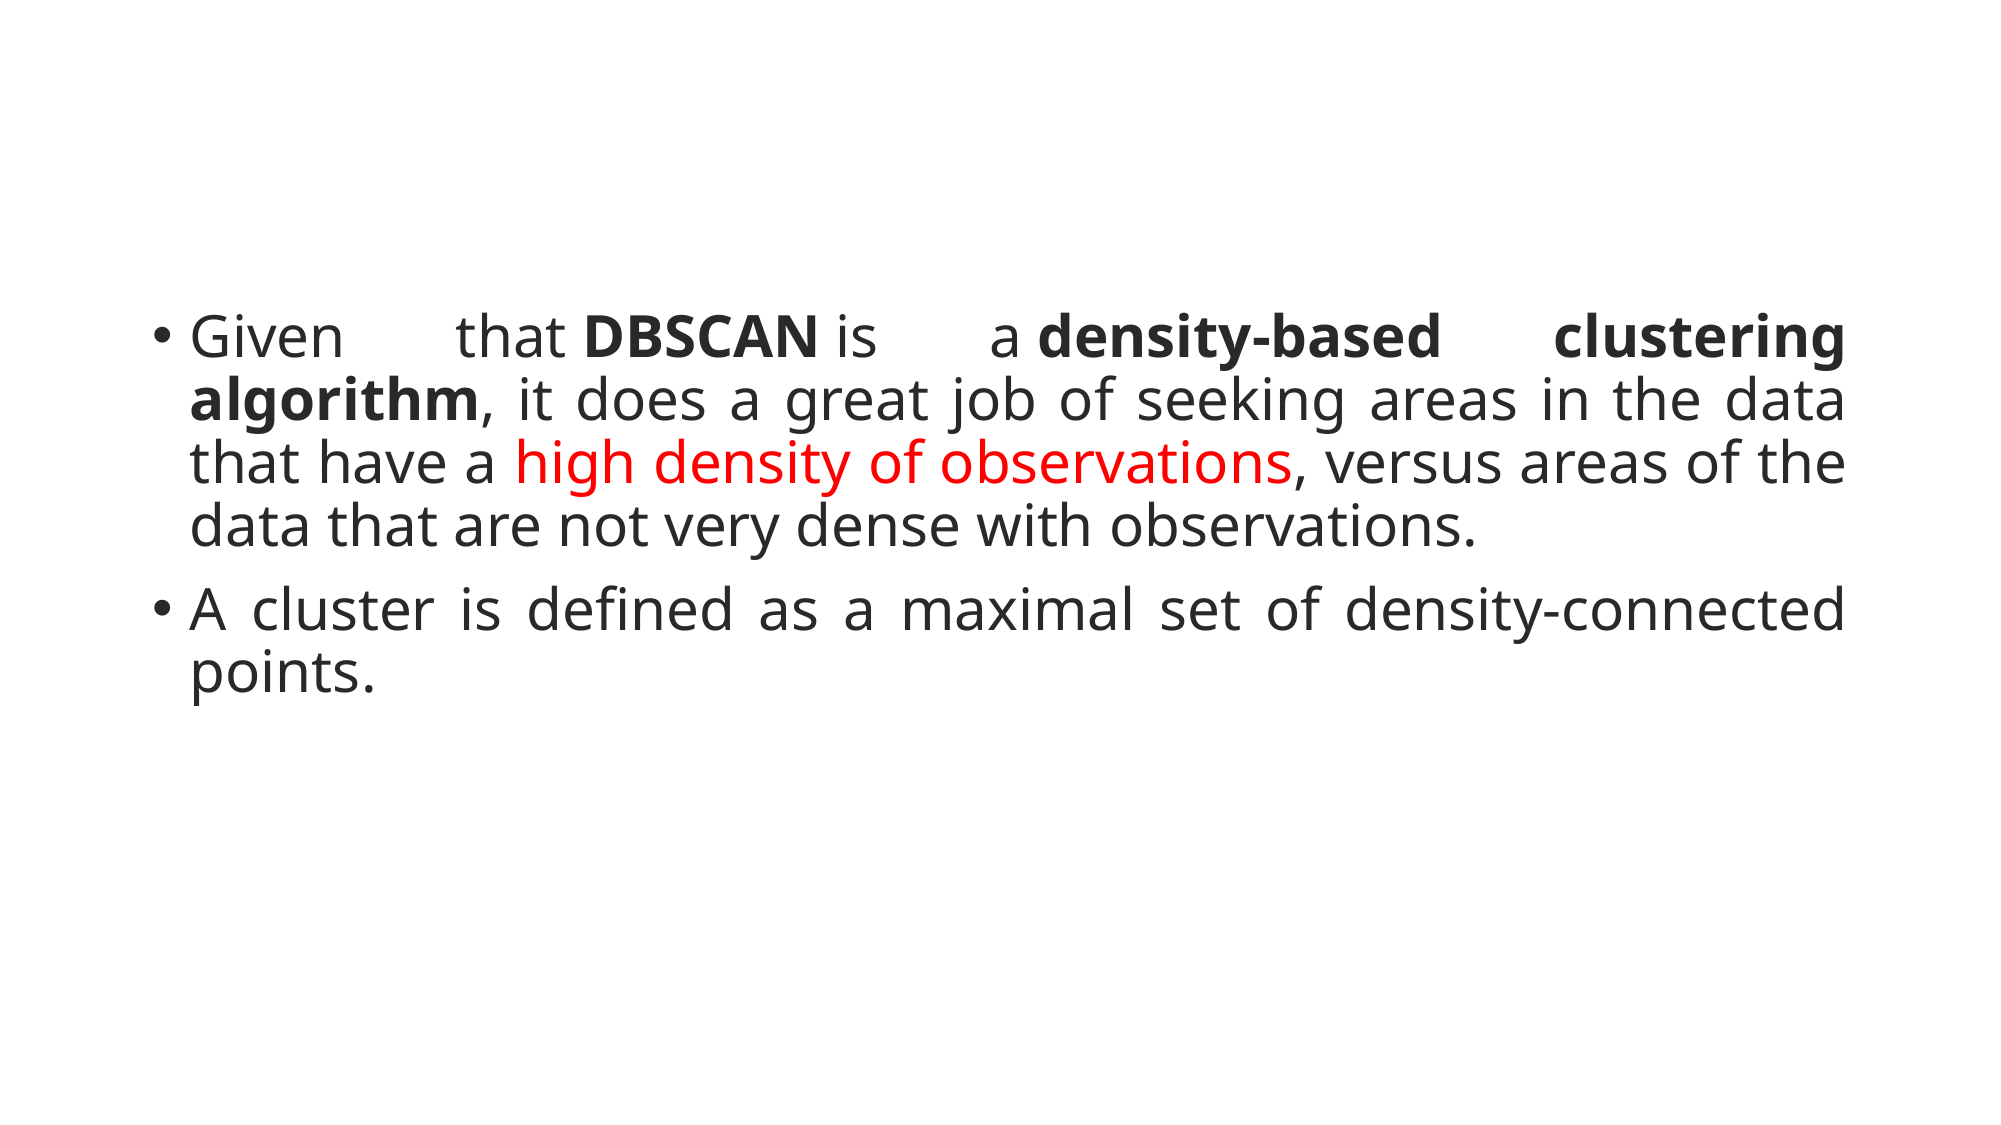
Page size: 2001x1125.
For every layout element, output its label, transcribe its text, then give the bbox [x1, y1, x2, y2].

list Given that DBSCAN is a density-based clustering algorithm, it does a great job of seeking areas in the data that have a high density of observations, versus areas of the data that are not very dense with observations. A cluster is defined as a maximal set of density-connected points. [137, 299, 1863, 1014]
